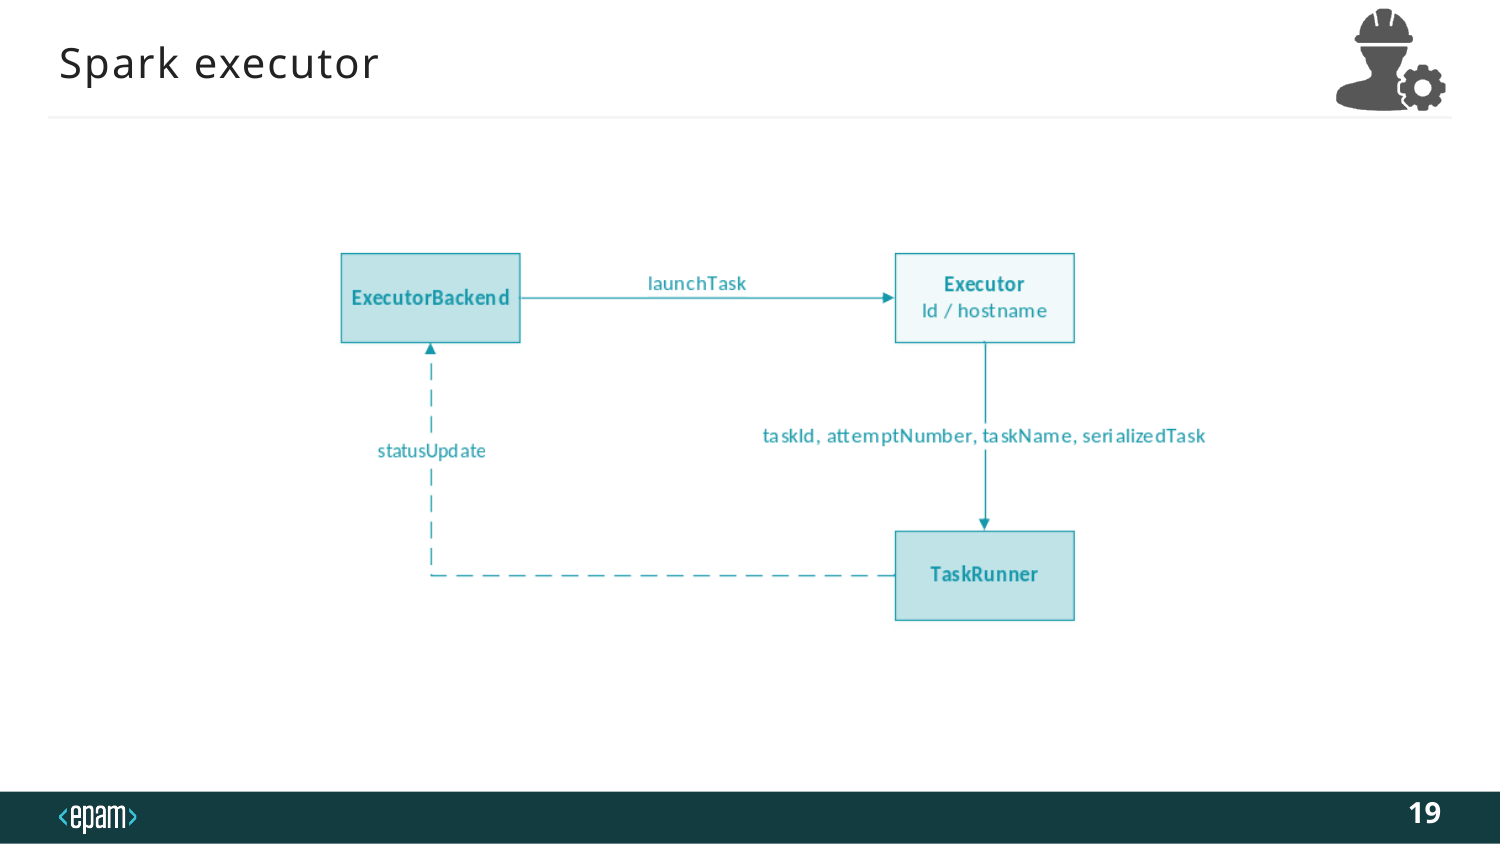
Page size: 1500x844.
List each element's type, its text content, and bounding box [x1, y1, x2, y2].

slide_number 19 [1216, 791, 1442, 844]
picture [1330, 0, 1451, 120]
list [332, 248, 1217, 631]
title Spark executor [59, 37, 1330, 87]
